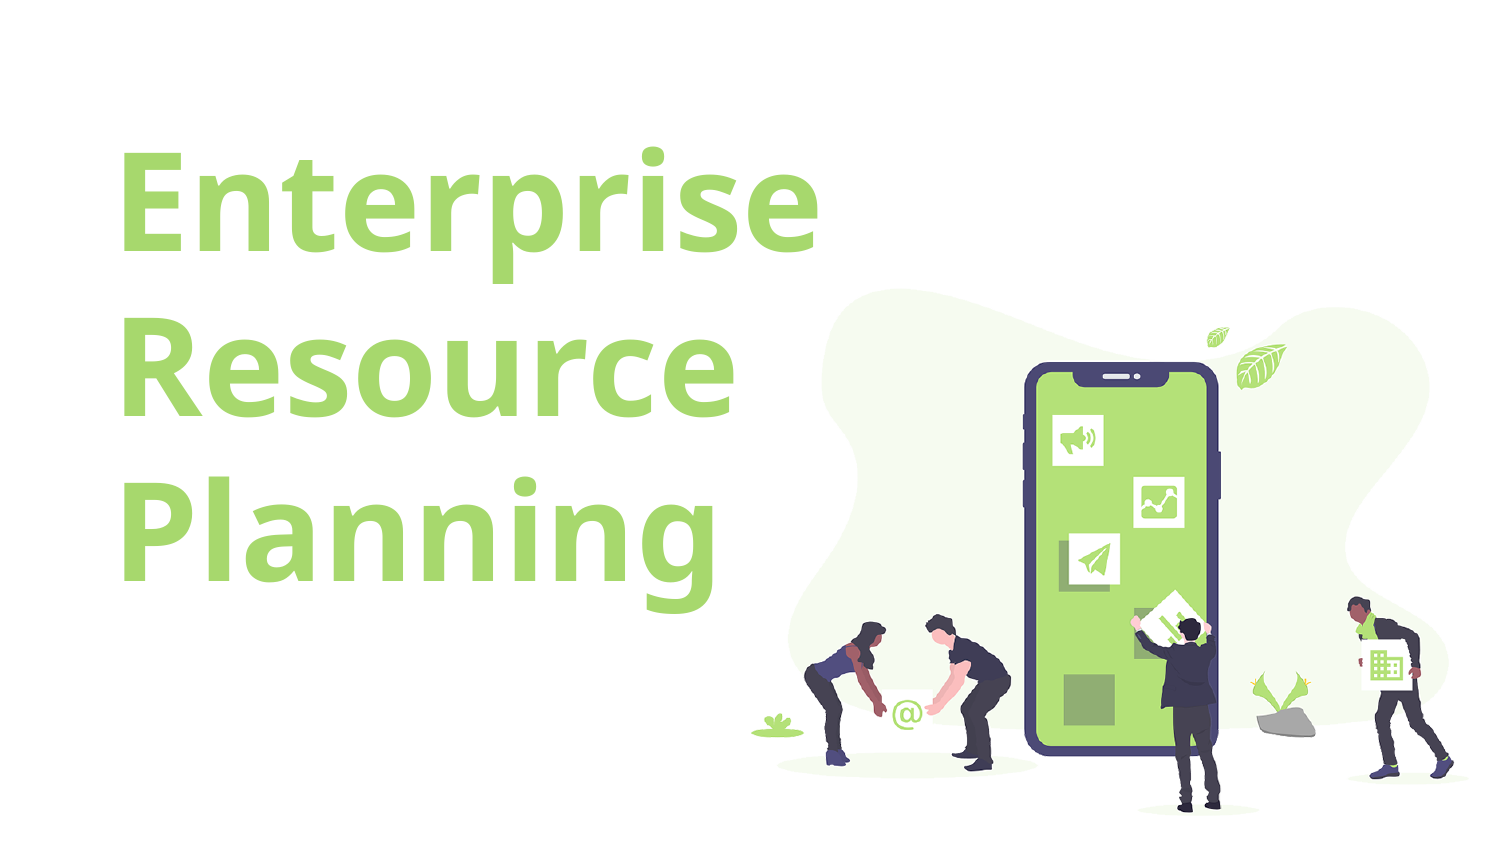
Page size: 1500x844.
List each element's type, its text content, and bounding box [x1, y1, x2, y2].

title Enterprise Resource Planning [112, 114, 997, 595]
picture [751, 288, 1469, 816]
